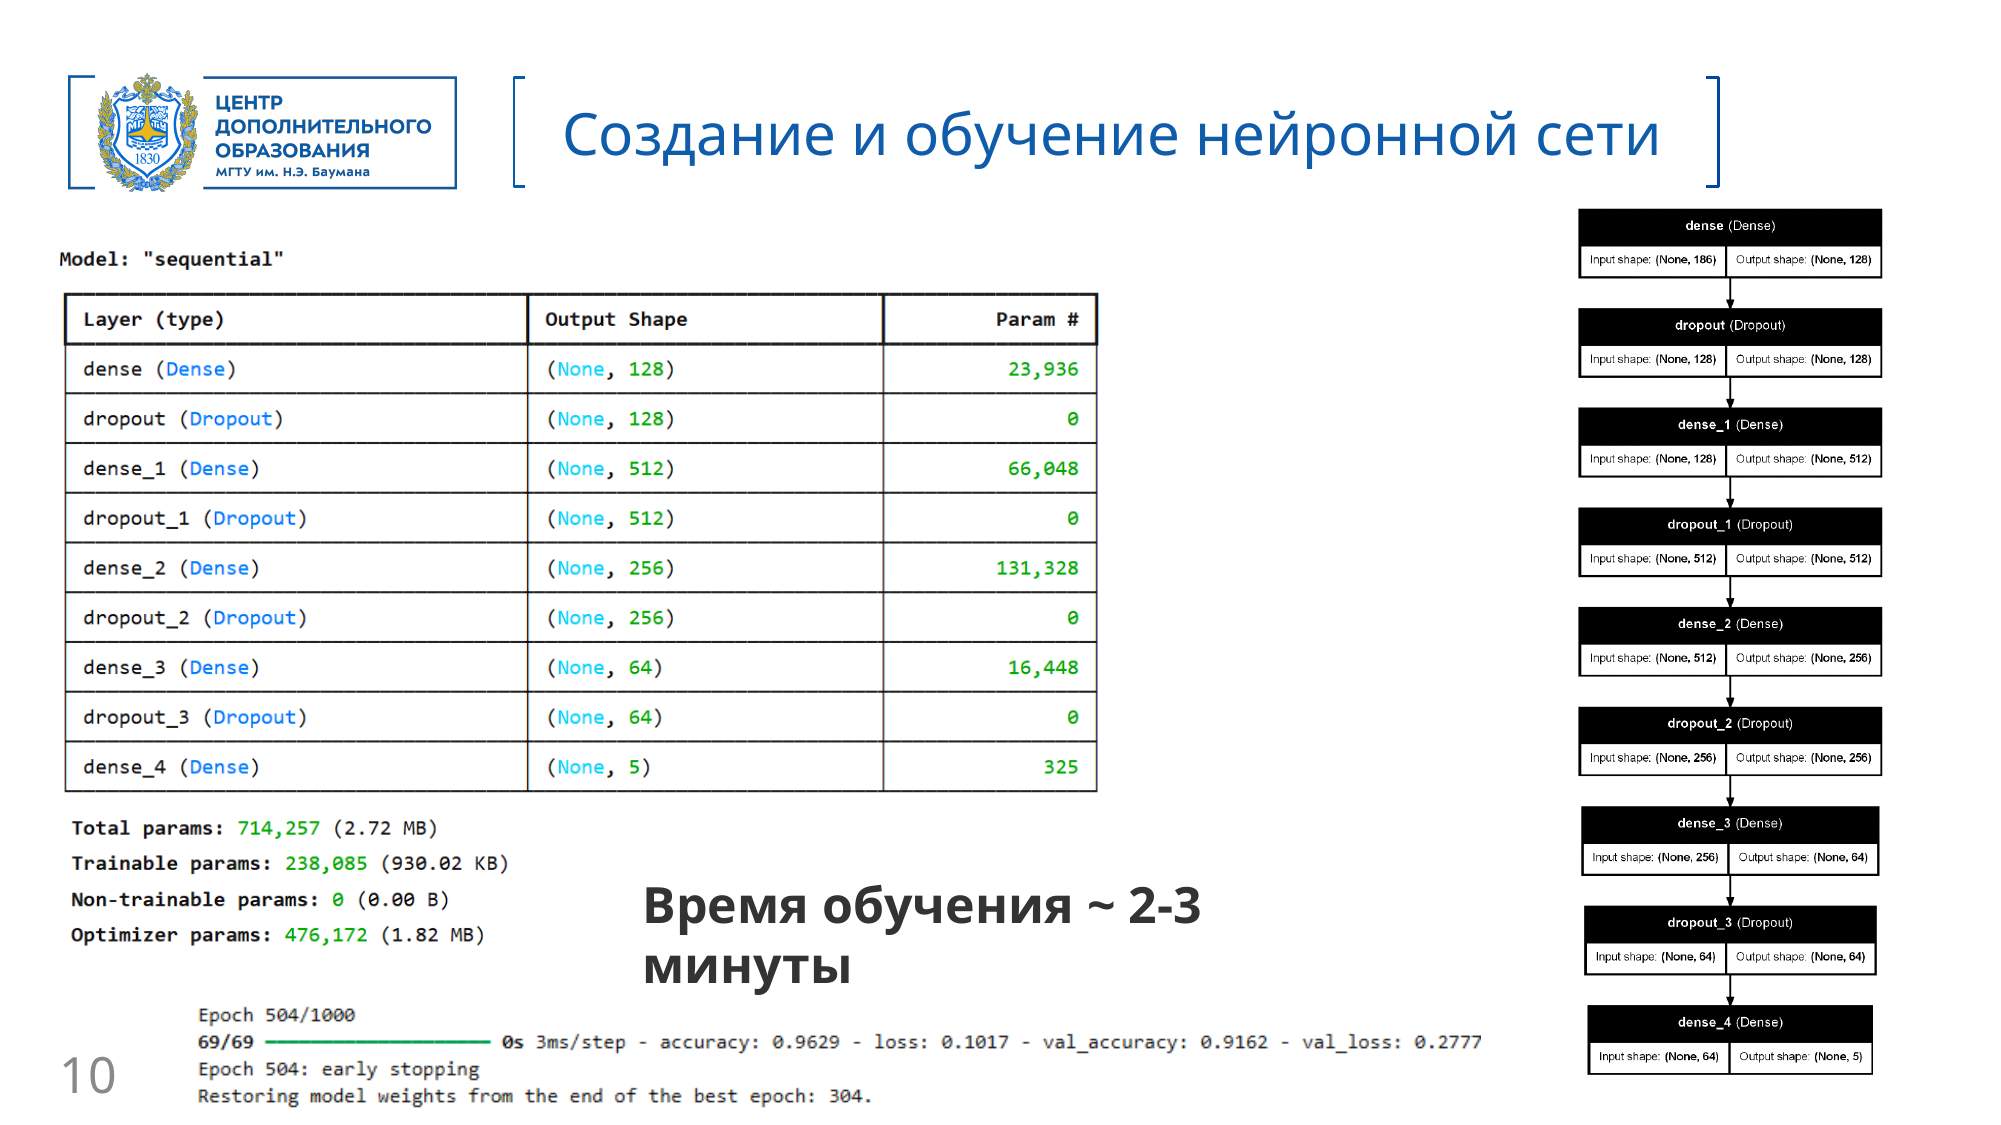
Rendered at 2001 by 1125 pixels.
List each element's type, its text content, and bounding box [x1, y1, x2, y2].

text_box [513, 77, 1867, 187]
picture [68, 73, 457, 192]
slide_number 10 [44, 1055, 139, 1101]
text_box Время обучения ~ 2-3 минуты [627, 865, 1410, 1000]
picture [196, 1001, 1481, 1110]
picture [1575, 205, 1886, 1079]
picture [59, 242, 1102, 957]
